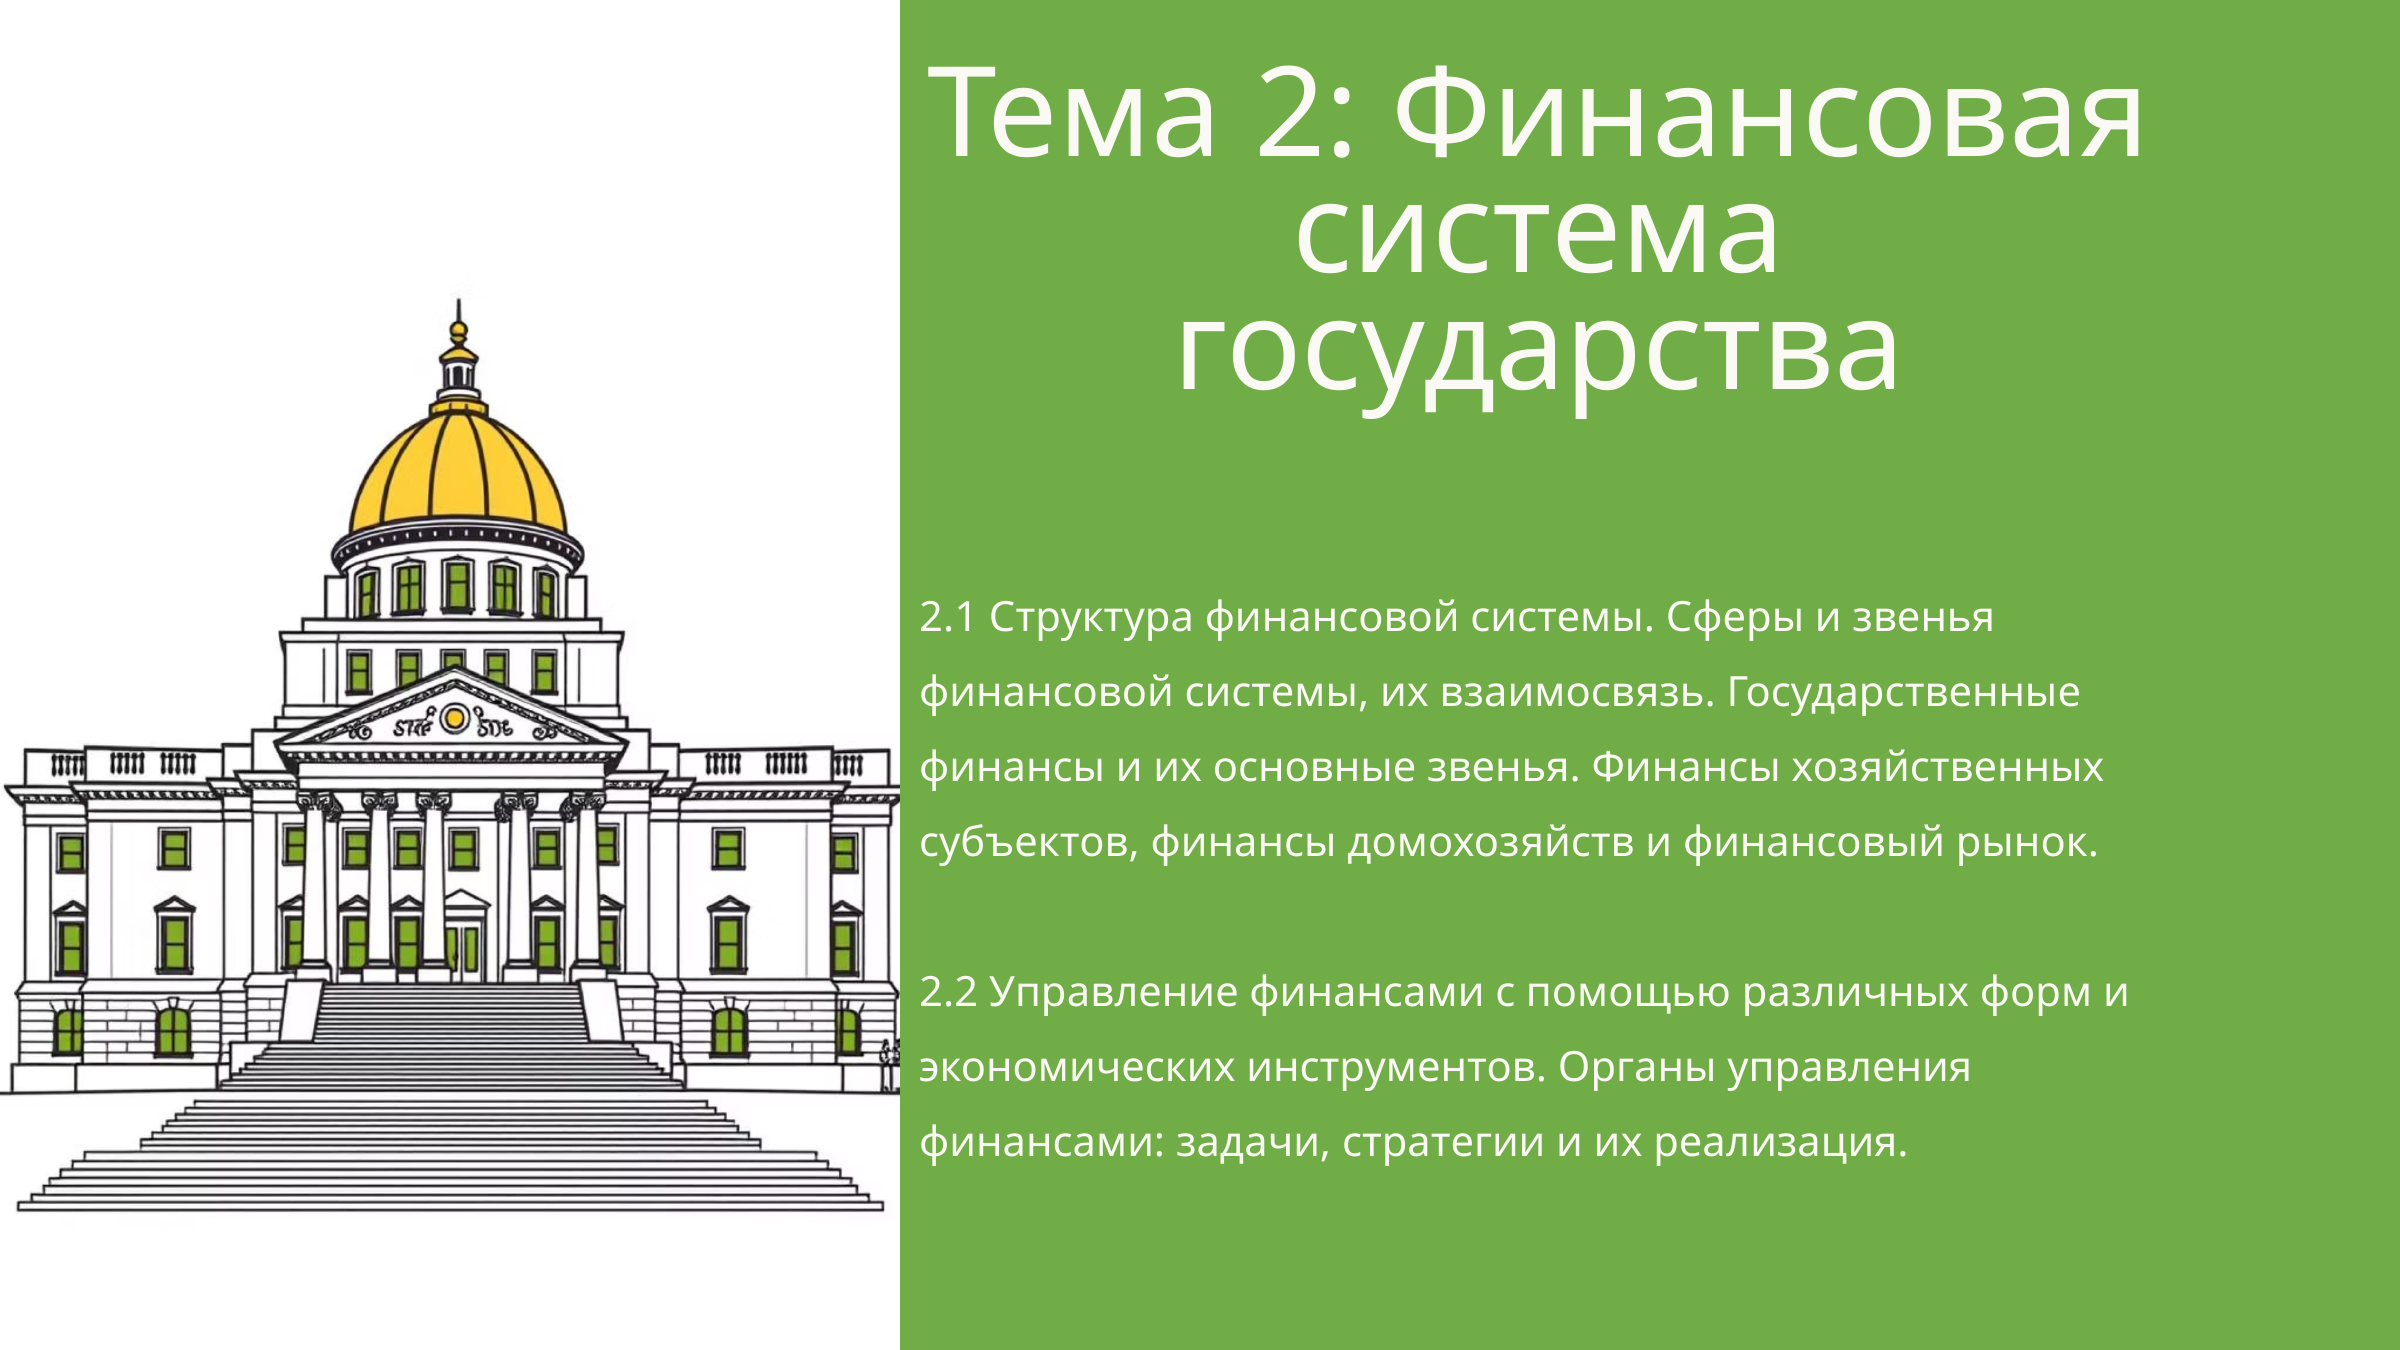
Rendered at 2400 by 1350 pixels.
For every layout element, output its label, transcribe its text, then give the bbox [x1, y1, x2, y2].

picture [0, 0, 900, 1350]
text_box Тема 2: Финансовая система государства 2.1 Структура финансовой системы. Сферы и звенья финансовой системы, их взаимосвязь. Государственные финансы и их основные звенья. Финансы хозяйственных субъектов, финансы домохозяйств и финансовый рынок. 2.2 Управление финансами с помощью различных форм и экономических инструментов. Органы управления финансами: задачи, стратегии и их реализация. [919, 64, 2159, 675]
